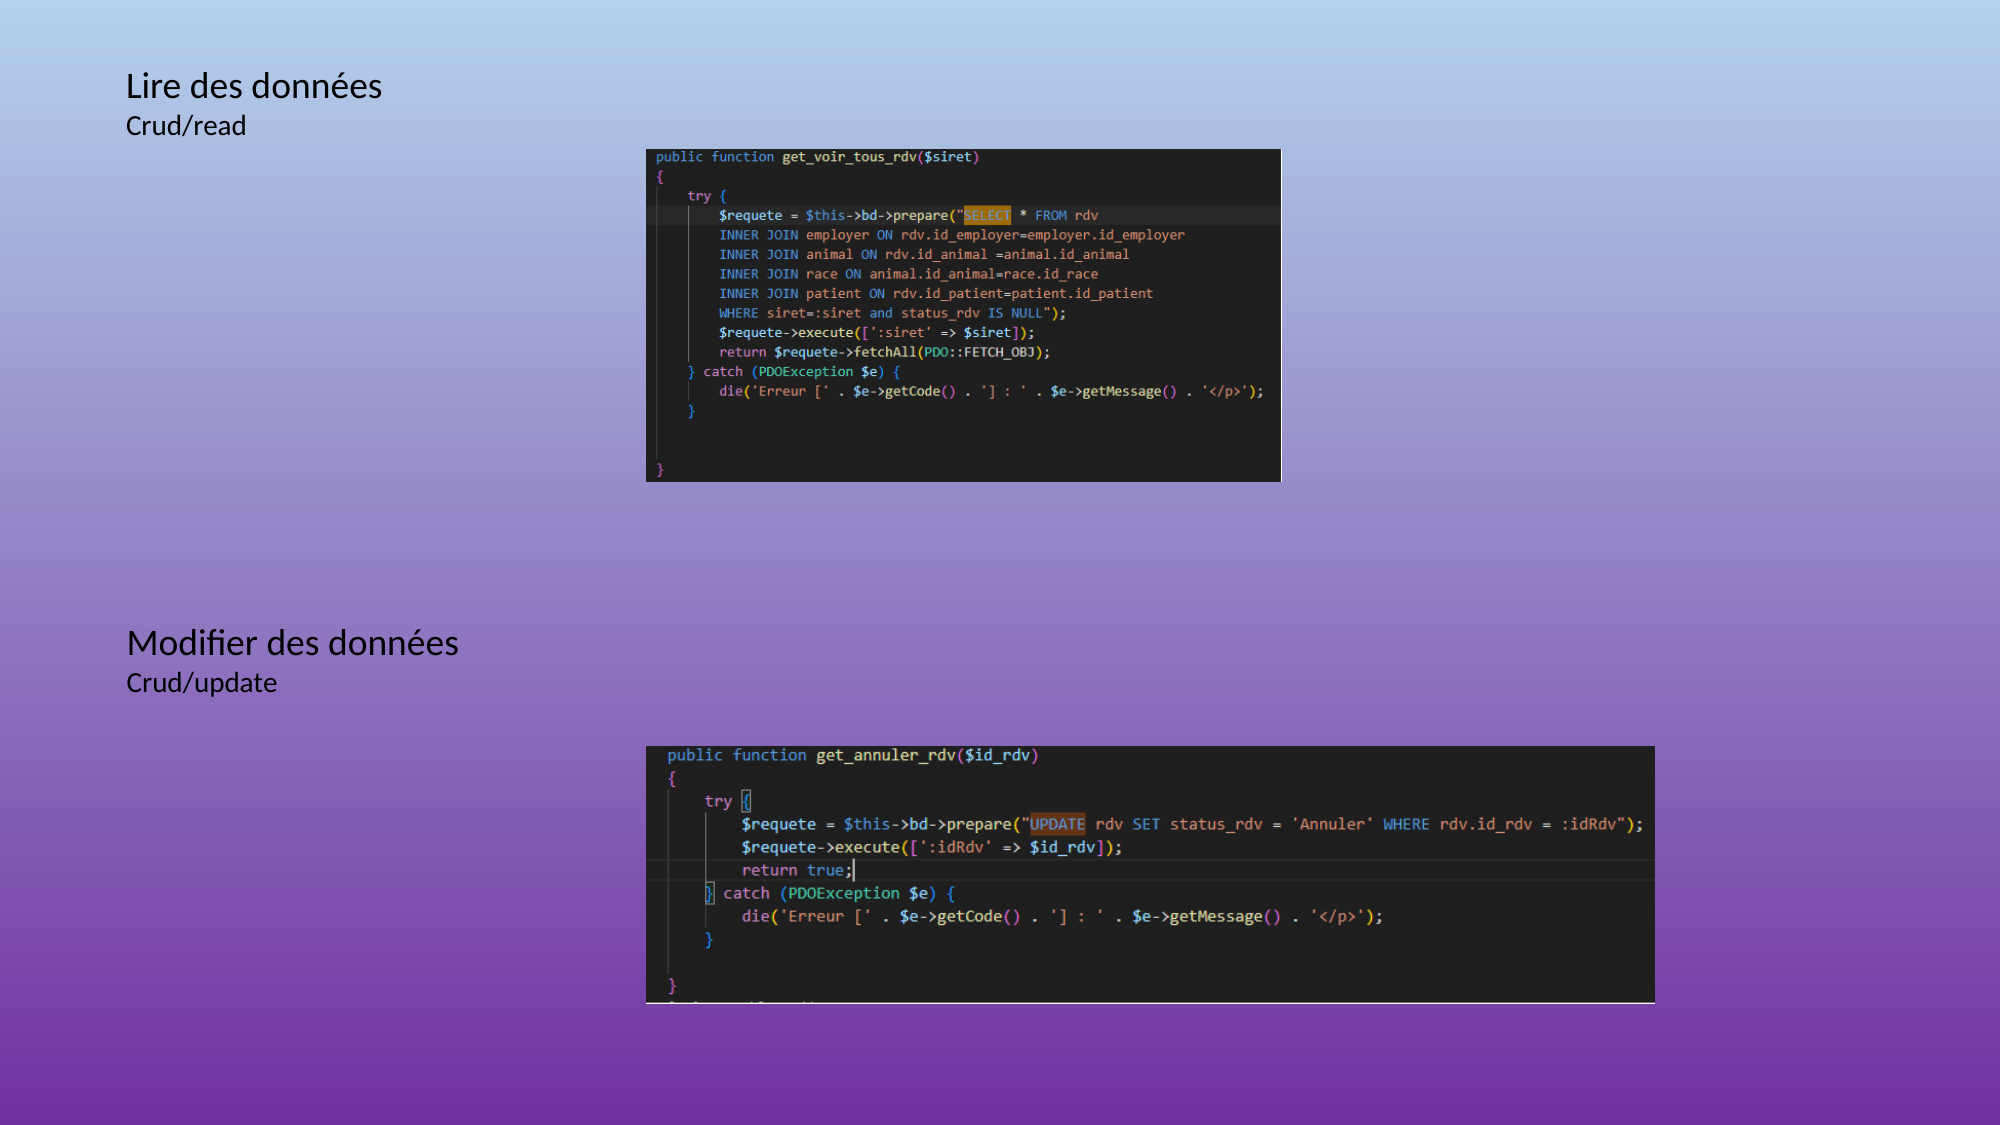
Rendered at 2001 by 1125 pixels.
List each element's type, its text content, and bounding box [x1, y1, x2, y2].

text_box Modifier des données Crud/update [111, 610, 475, 706]
text_box Lire des données Crud/read [111, 53, 399, 149]
picture [646, 746, 1655, 1004]
picture [646, 149, 1282, 482]
